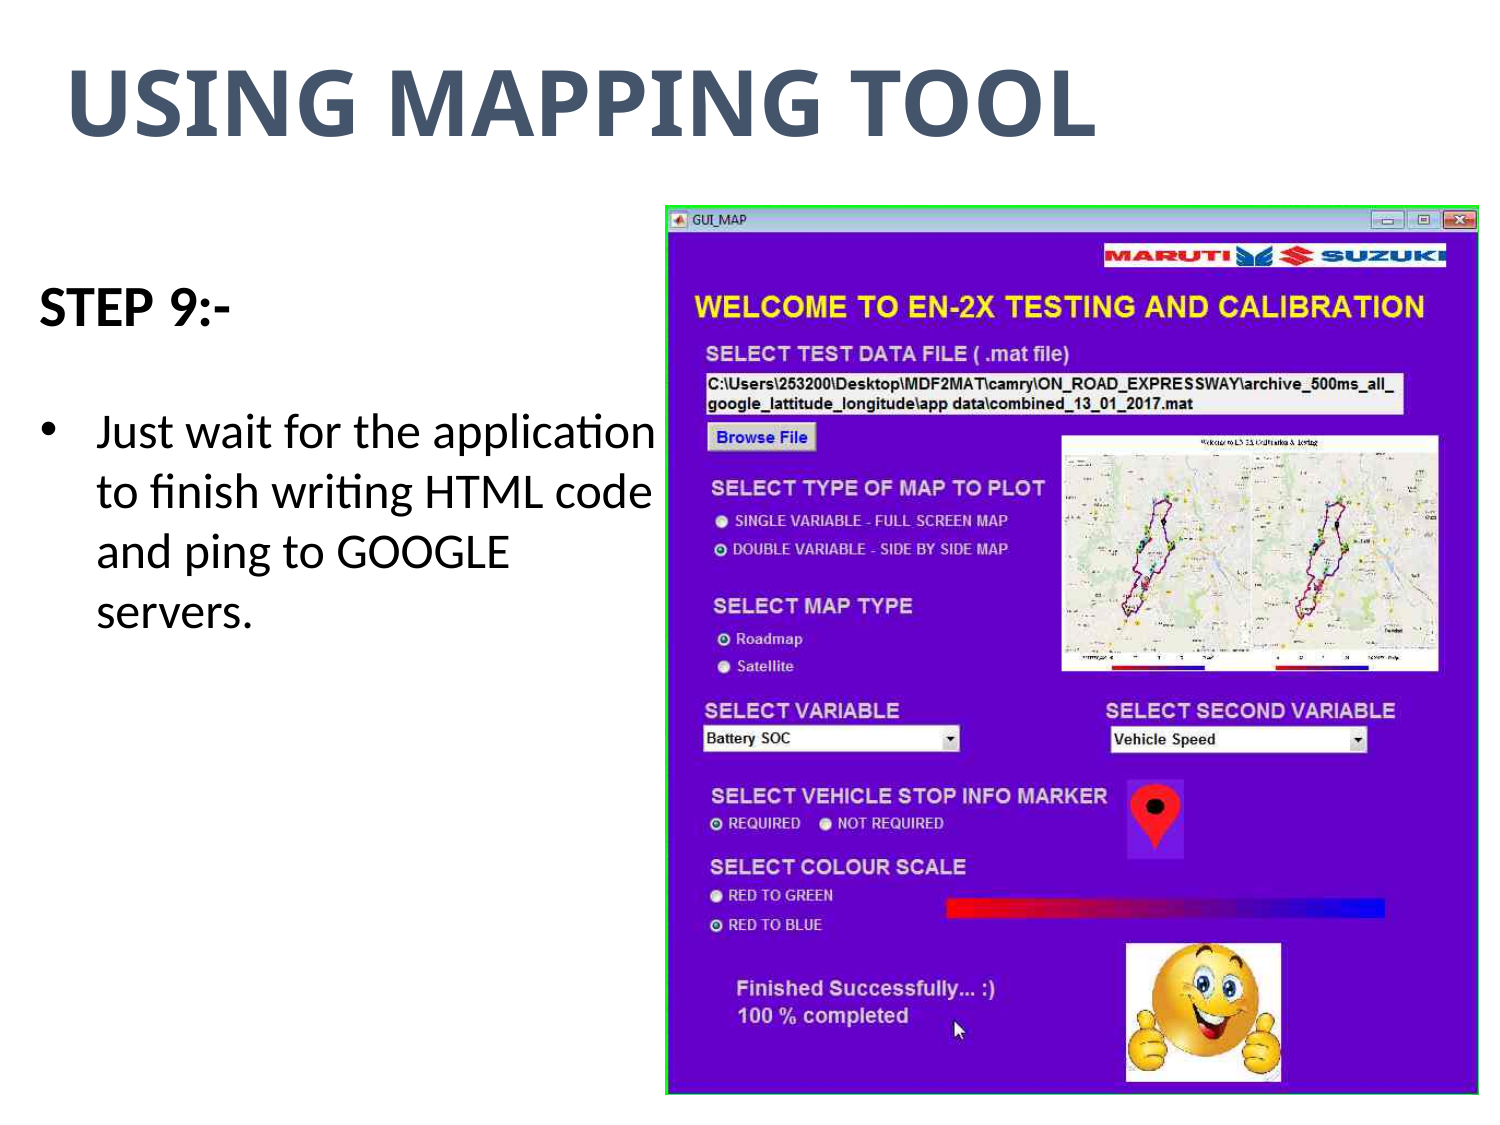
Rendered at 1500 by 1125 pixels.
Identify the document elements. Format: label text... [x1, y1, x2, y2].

picture [665, 205, 1479, 1095]
text_box STEP 9:- Just wait for the application to finish writing HTML code and ping to GOOGLE servers. [24, 261, 665, 646]
text_box USING MAPPING TOOL [49, 37, 1388, 200]
